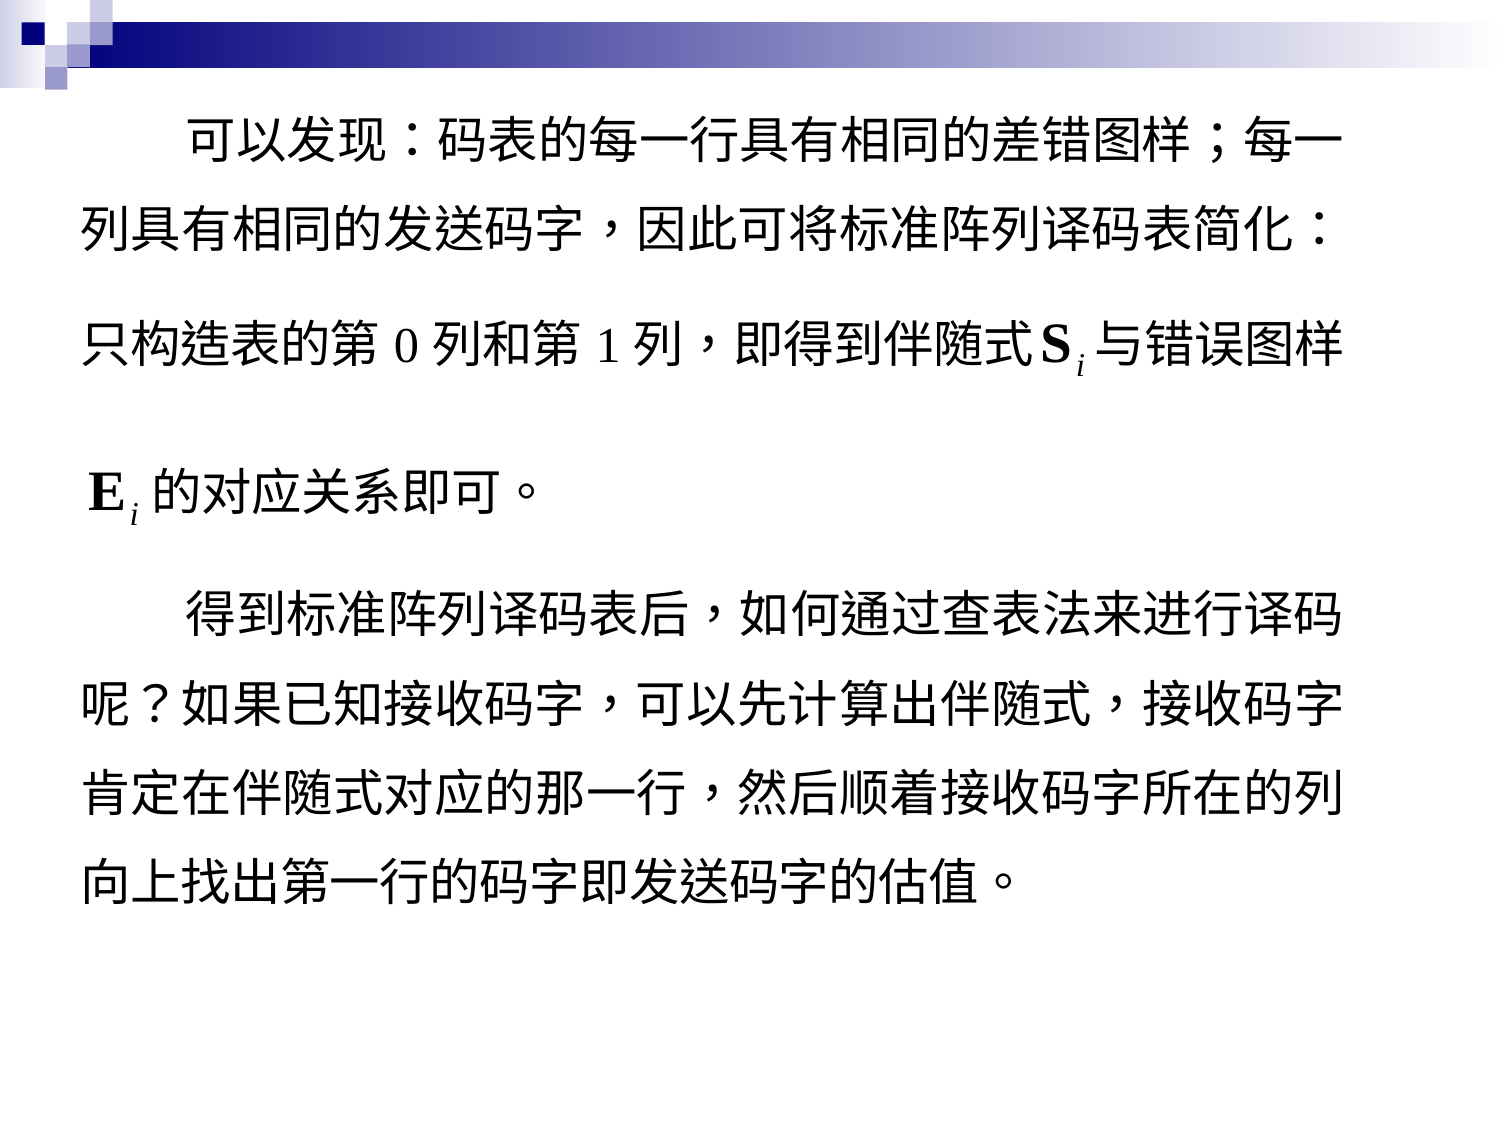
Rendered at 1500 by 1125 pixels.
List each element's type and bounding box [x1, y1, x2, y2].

text_box [79, 95, 1348, 946]
